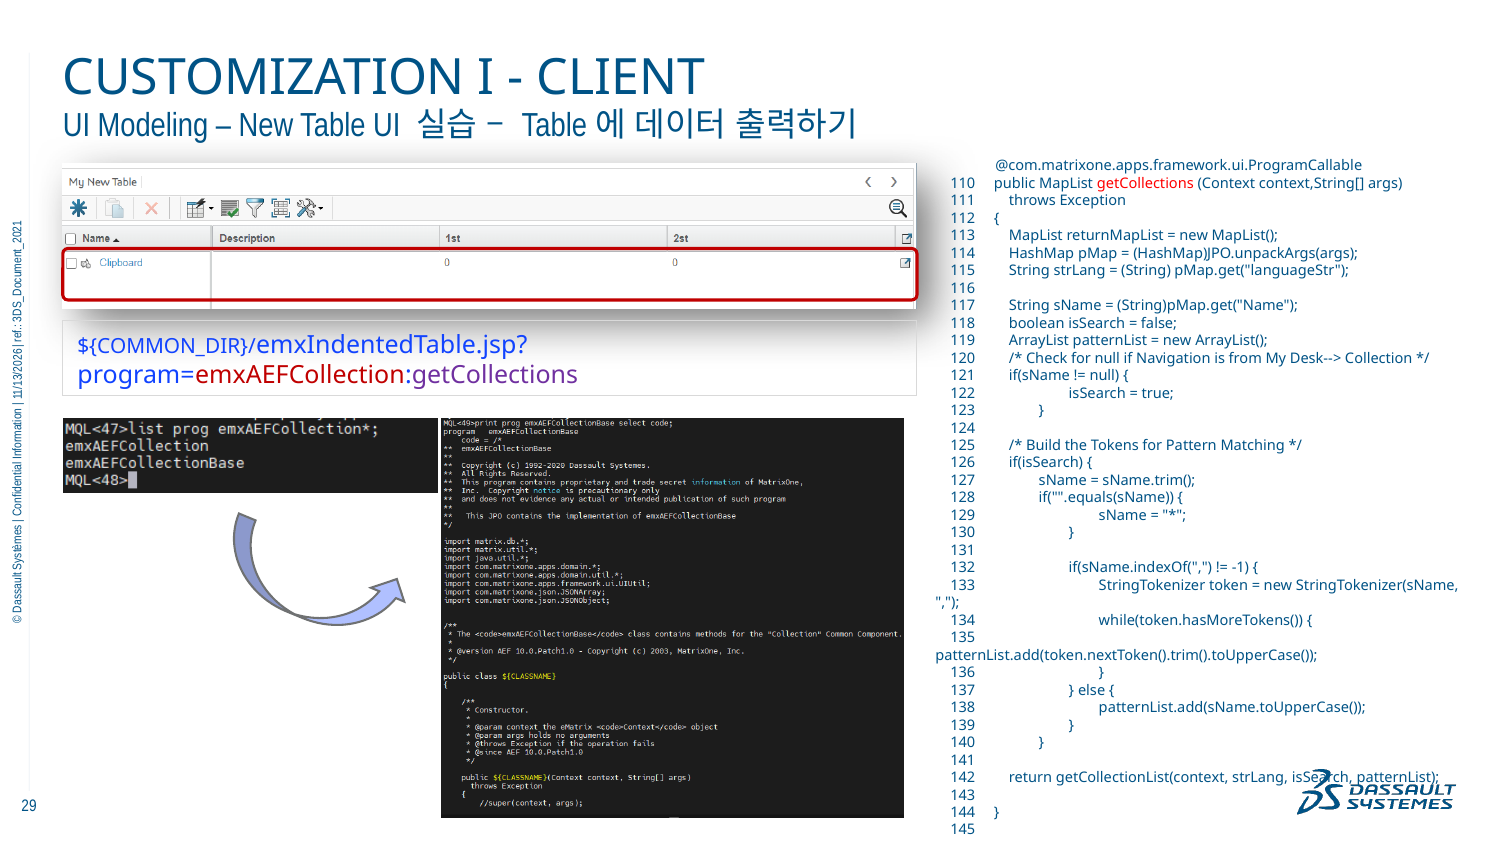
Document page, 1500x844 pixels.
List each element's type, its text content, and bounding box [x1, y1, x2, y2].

picture [441, 418, 904, 818]
picture [62, 163, 917, 309]
text_box @com.matrixone.apps.framework.ui.ProgramCallable 110 public MapList getCollections (Context context,String[] args) 111 throws Exception 112 { 113 MapList returnMapList = new MapList(); 114 HashMap pMap = (HashMap)JPO.unpackArgs(args); 115 String strLang = (String) pMap.get("languageStr"); 116 117 String sName = (String)pMap.get("Name"); 118 boolean isSearch = false; 119 ArrayList patternList = new ArrayList(); 120 /* Check for null if Navigation is from My Desk--> Collection */ 121 if(sName != null) { 122 isSearch = true; 123 } 124 125 /* Build the Tokens for Pattern Matching */ 126 if(isSearch) { 127 sName = sName.trim(); 128 if("".equals(sName)) { 129 sName = "*"; 130 } 131 132 if(sName.indexOf(",") != -1) { 133 StringTokenizer token = new StringTokenizer(sName, ","); 134 while(token.hasMoreTokens()) { 135 patternList.add(token.nextToken().trim().toUpperCase()); 136 } 137 } else { 138 patternList.add(sName.toUpperCase()); 139 } 140 } 141 142 return getCollectionList(context, strLang, isSearch, patternList); 143 144 } 145 [920, 148, 1476, 844]
text_box ${COMMON_DIR}/emxIndentedTable.jsp?program=emxAEFCollection:getCollections [62, 320, 917, 396]
list UI Modeling – New Table UI 실습 – Table에 데이터 출력하기 [62, 103, 1408, 144]
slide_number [9, 345, 25, 404]
text_box [232, 512, 406, 626]
title Customization I - client [62, 43, 1408, 103]
picture [63, 418, 438, 493]
